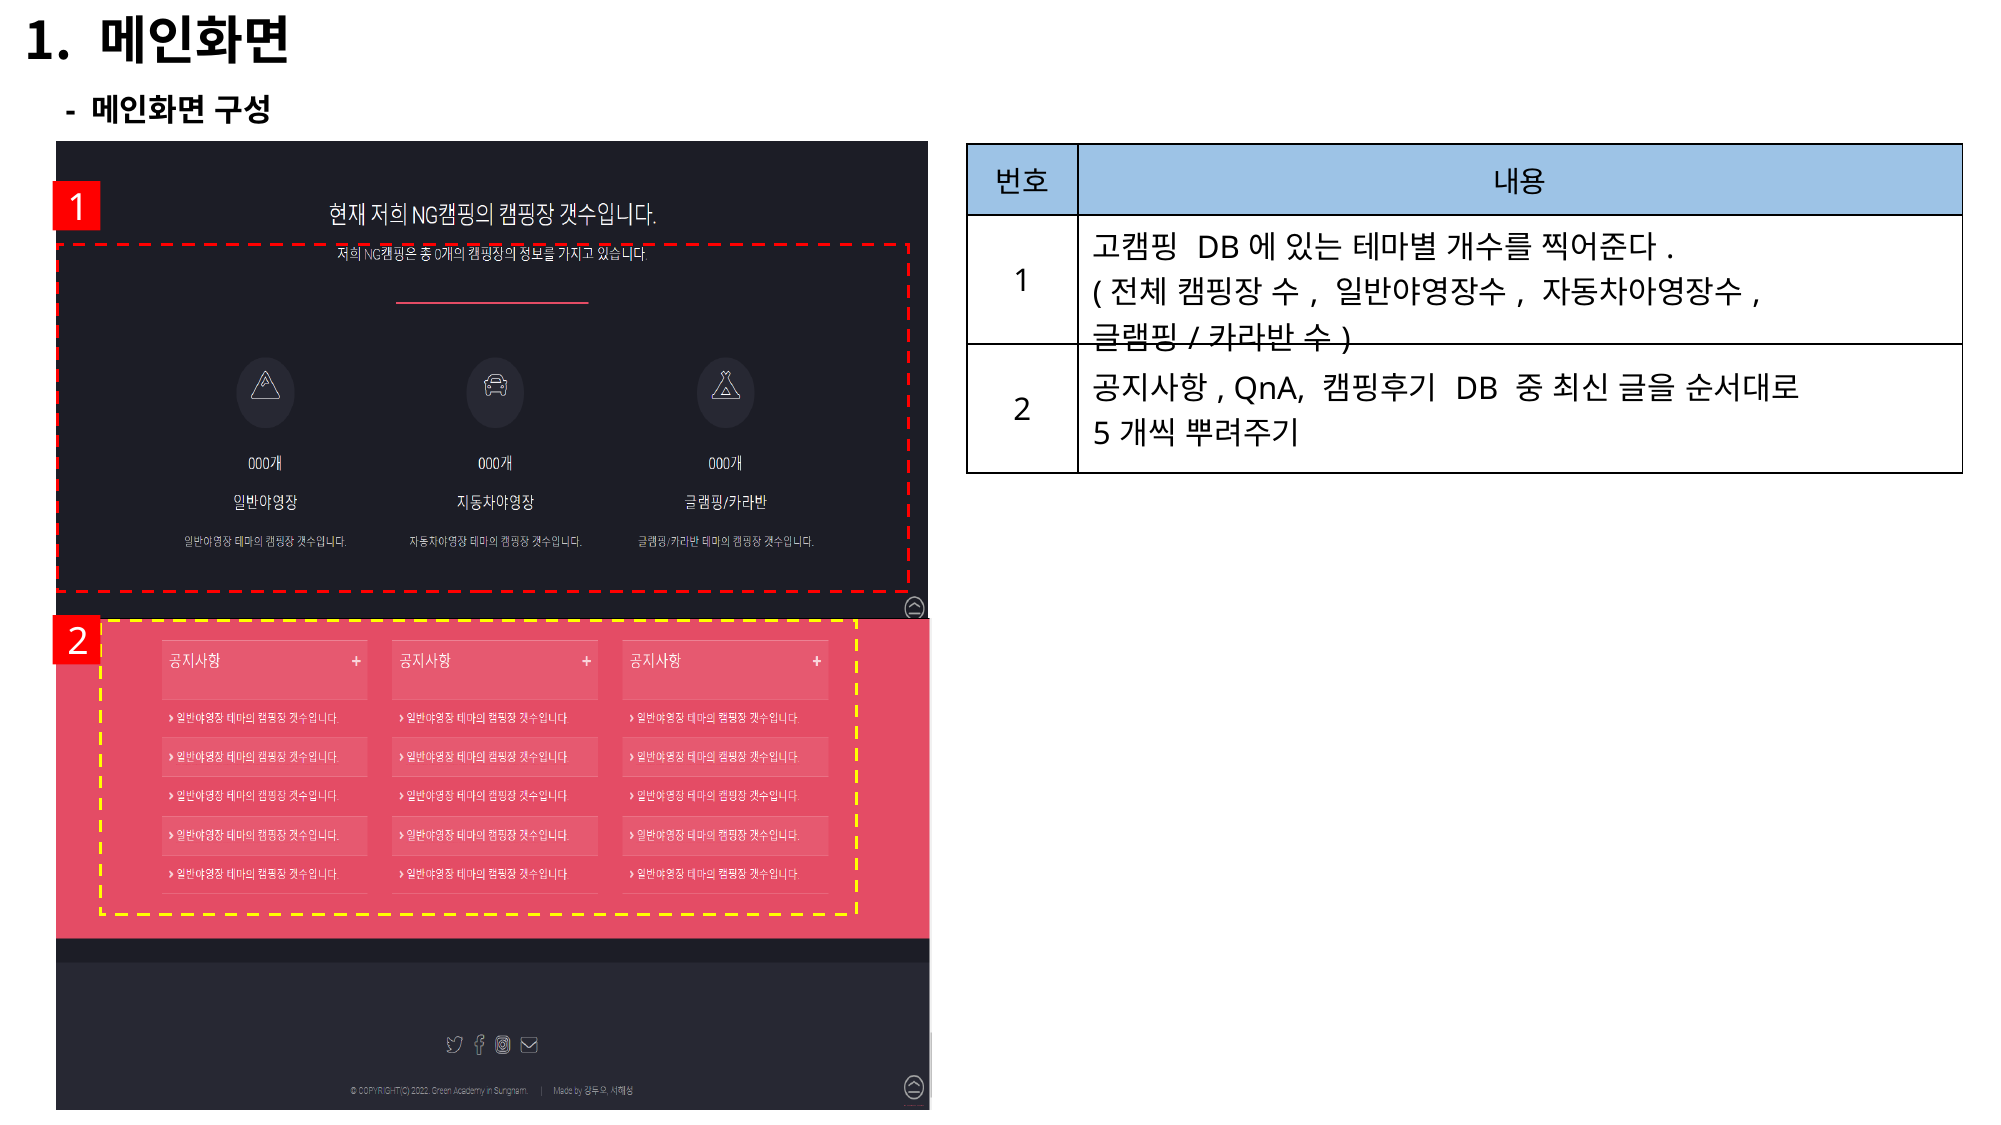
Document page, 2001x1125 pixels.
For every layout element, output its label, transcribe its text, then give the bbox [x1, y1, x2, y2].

table_header 번호 [968, 145, 1077, 214]
text_box 2 [52, 614, 56, 665]
table_cell 고캠핑 DB에 있는 테마별 개수를 찍어준다. (전체 캠핑장 수, 일반야영장수, 자동차아영장수, 글램핑/카라반 수) [1079, 216, 1962, 343]
table_cell 2 [968, 345, 1077, 472]
text_box 메인화면 - 메인화면 구성 [10, 0, 306, 140]
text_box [56, 141, 932, 1110]
table_header 내용 [1079, 145, 1962, 214]
table_cell 공지사항, QnA, 캠핑후기 DB 중 최신 글을 순서대로 5개씩 뿌려주기 [1079, 345, 1962, 472]
text_box 1 [52, 180, 56, 231]
table_cell 1 [968, 216, 1077, 343]
